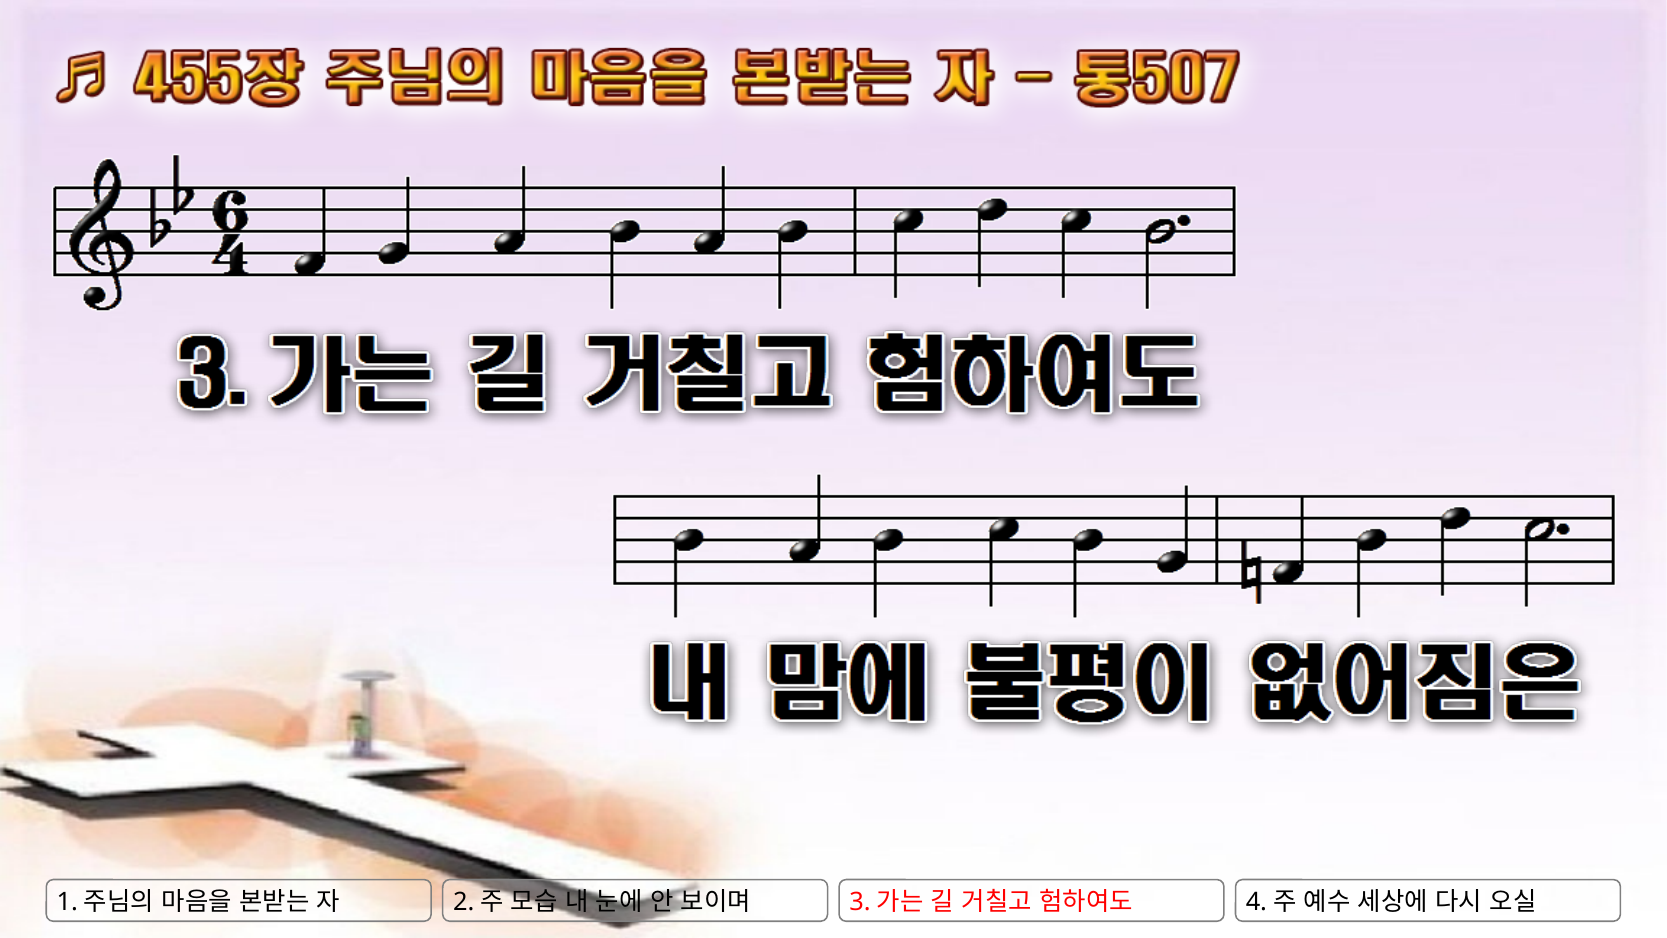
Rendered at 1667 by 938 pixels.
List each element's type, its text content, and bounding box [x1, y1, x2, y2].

picture [0, 0, 1667, 938]
text_box 3.가는 길 거칠고 험하여도 [839, 888, 1224, 922]
text_box 4.주 예수 세상에 다시 오실 [1235, 888, 1621, 922]
text_box 1.주님의 마음을 본받는 자 [46, 888, 432, 922]
text_box 2.주 모습 내 눈에 안 보이며 [442, 888, 828, 922]
